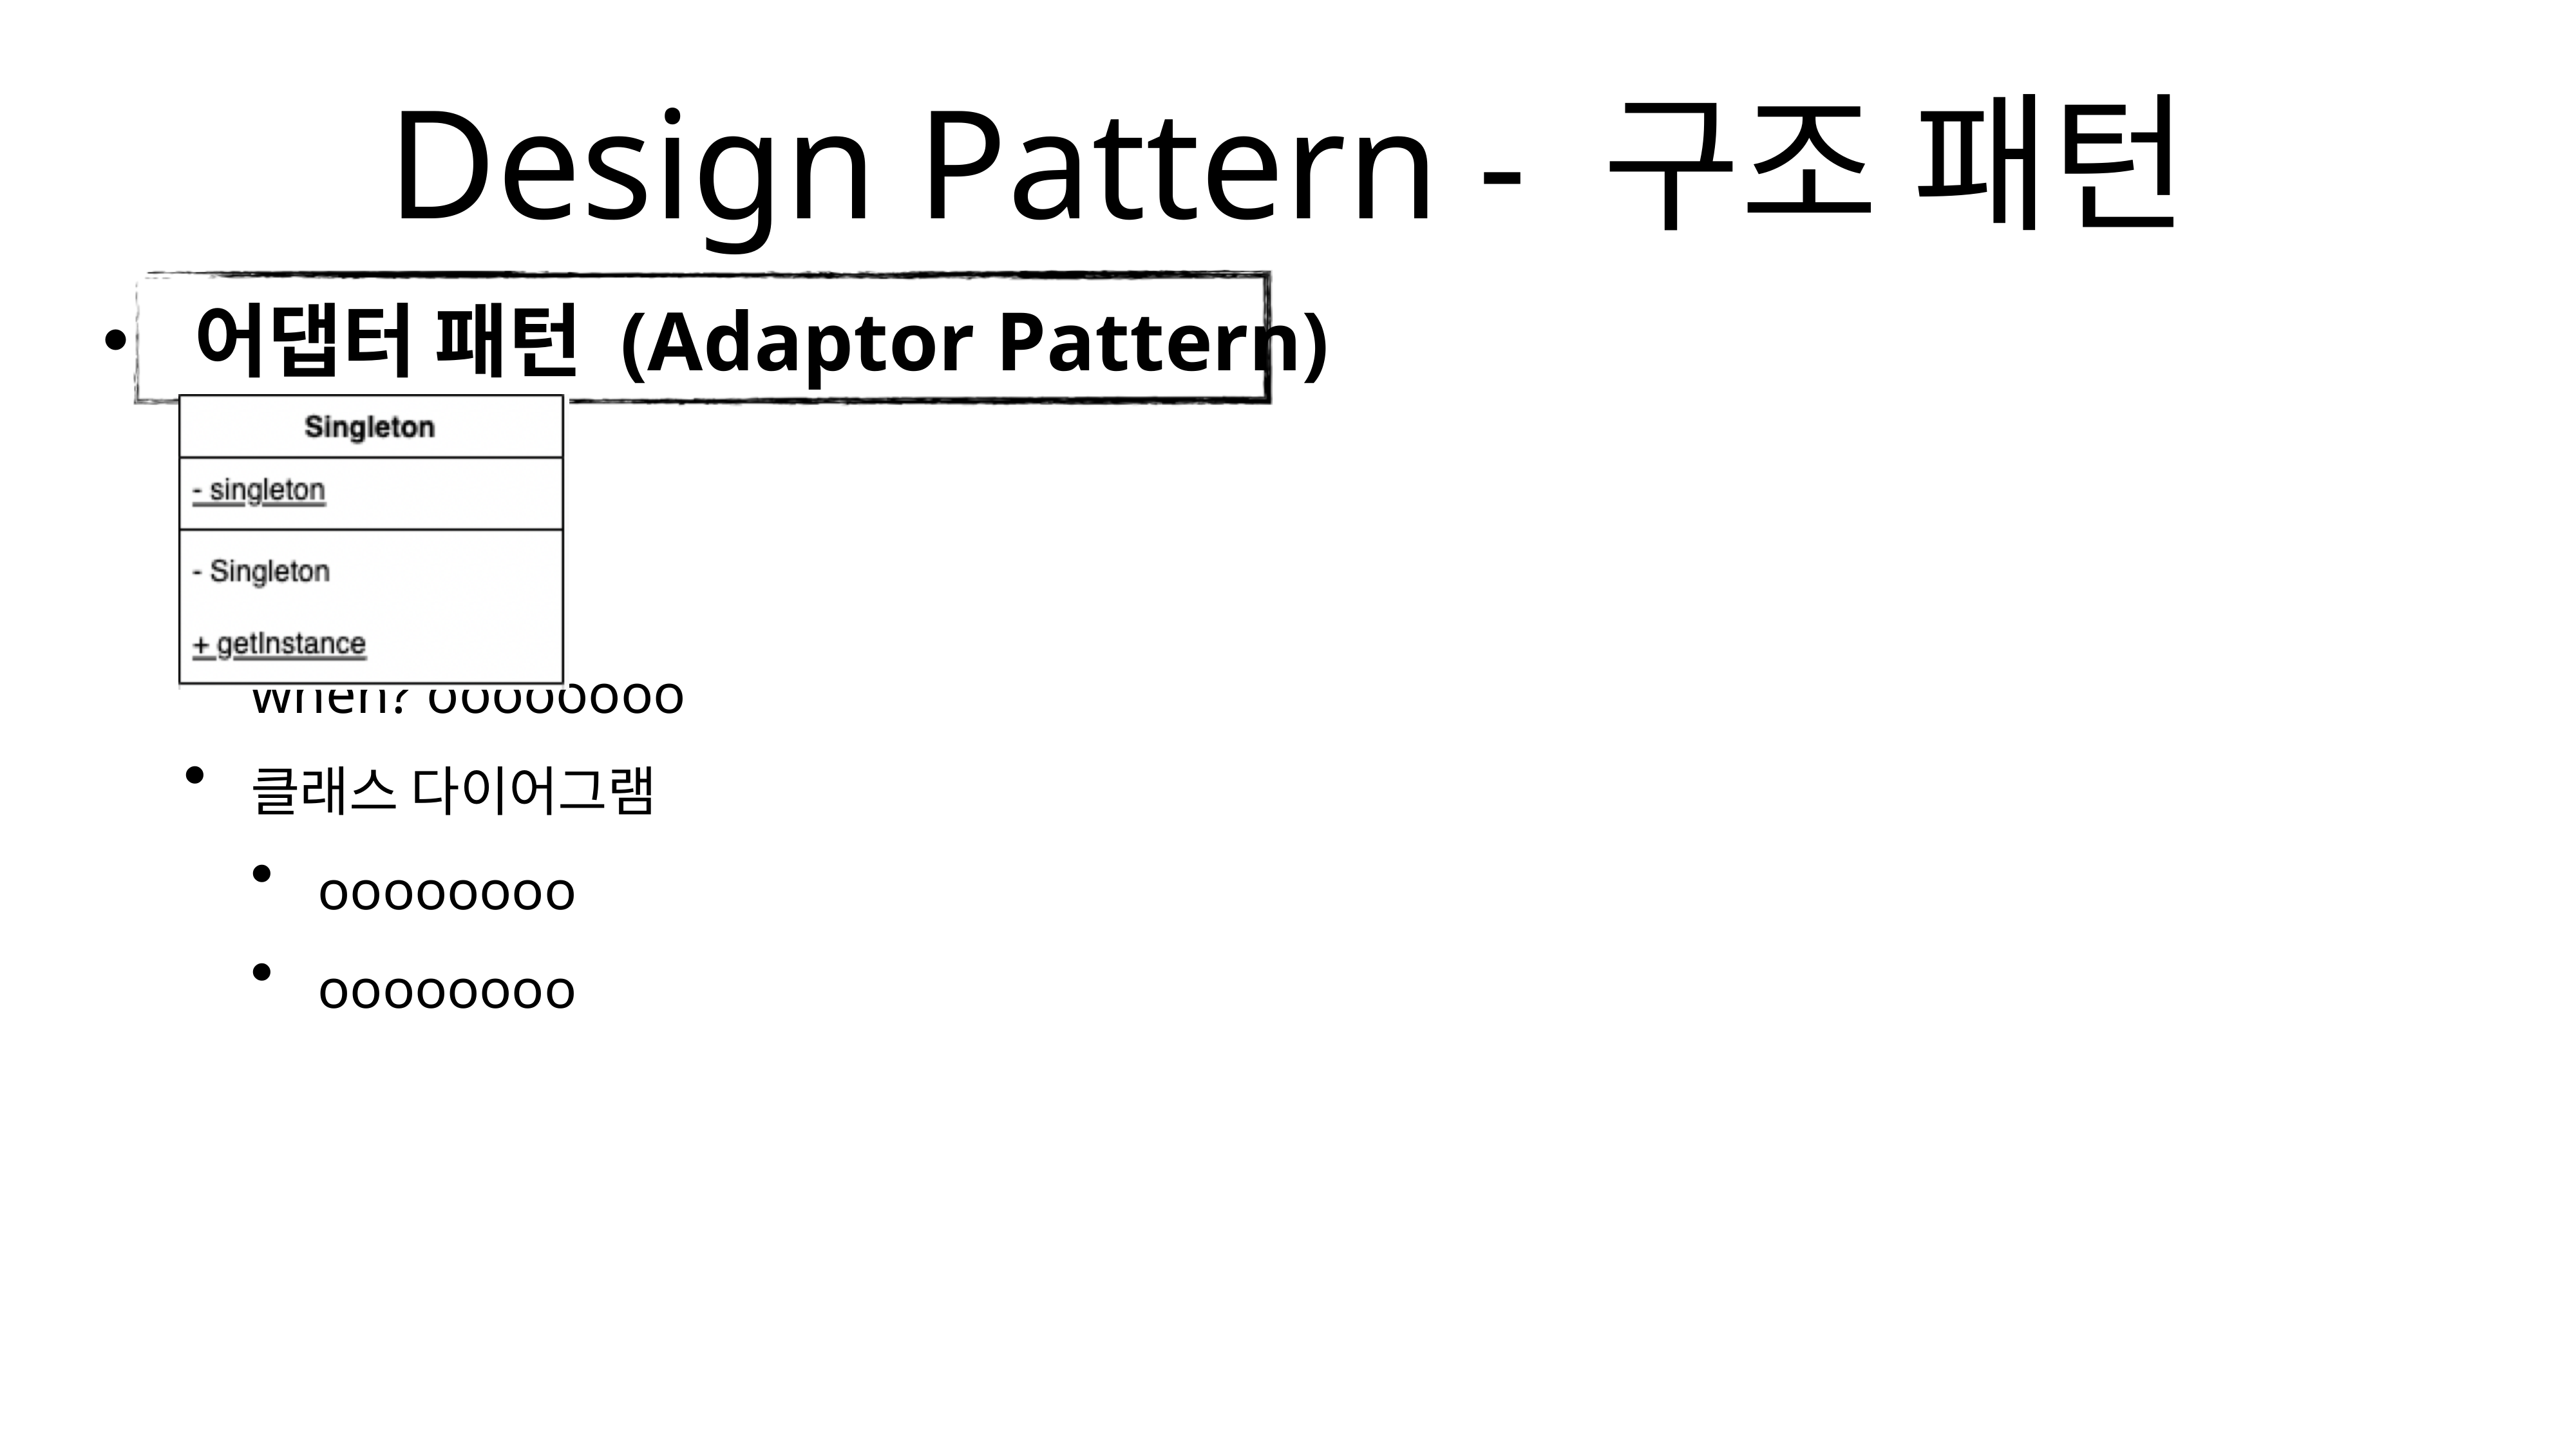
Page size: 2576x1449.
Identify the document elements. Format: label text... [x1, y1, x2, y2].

title Design Pattern - 구조 패턴 [178, 37, 2398, 279]
picture [178, 394, 570, 690]
list 정의 : when? oooooooo 클래스 다이어그램 oooooooo oooooooo [178, 394, 2398, 1316]
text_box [133, 270, 1273, 406]
